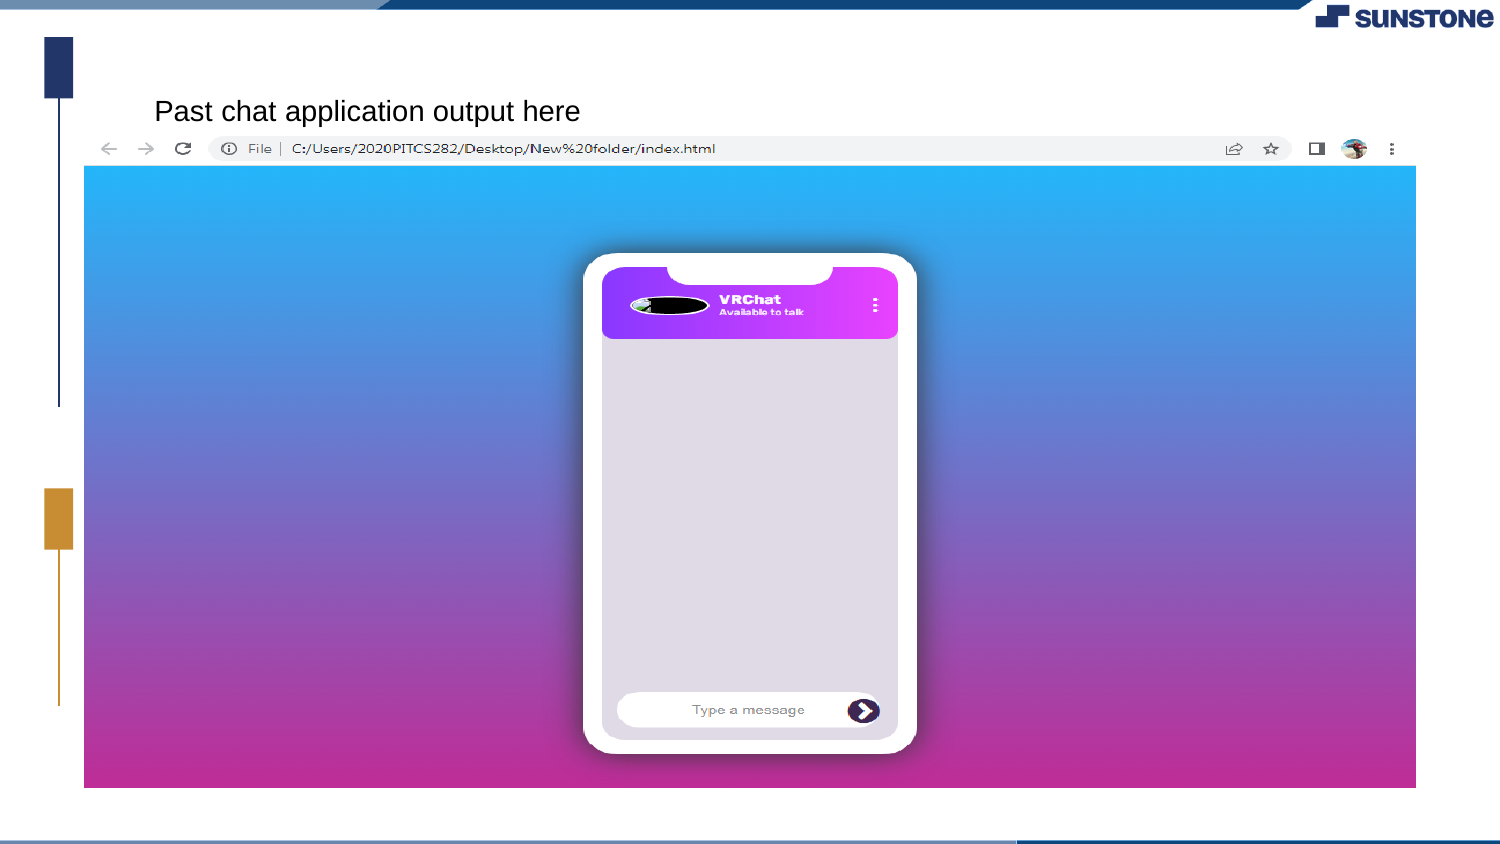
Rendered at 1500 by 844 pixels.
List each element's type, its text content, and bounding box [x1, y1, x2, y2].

picture [0, 0, 1500, 844]
text_box Past chat application output here [139, 84, 890, 133]
